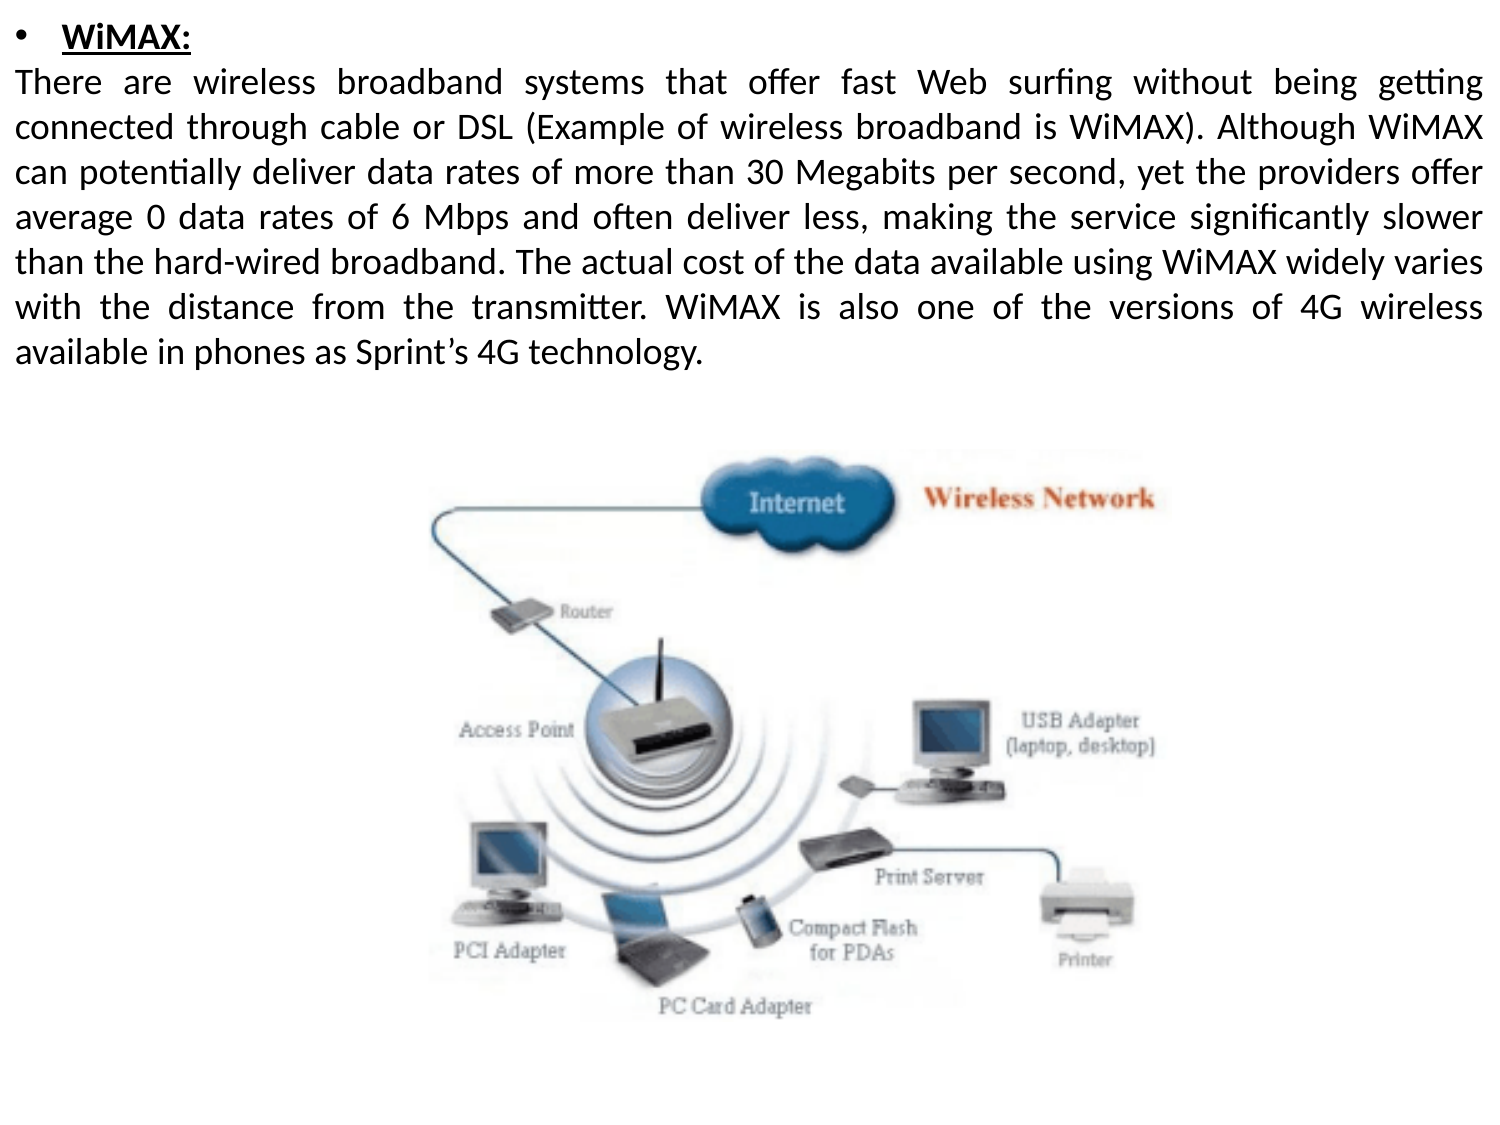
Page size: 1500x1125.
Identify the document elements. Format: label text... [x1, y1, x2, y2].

text_box WiMAX: There are wireless broadband systems that offer fast Web surfing without being getting connected through cable or DSL (Example of wireless broadband is WiMAX). Although WiMAX can potentially deliver data rates of more than 30 Megabits per second, yet the providers offer average 0 data rates of 6 Mbps and often deliver less, making the service significantly slower than the hard-wired broadband. The actual cost of the data available using WiMAX widely varies with the distance from the transmitter. WiMAX is also one of the versions of 4G wireless available in phones as Sprint’s 4G technology. [0, 4, 1500, 380]
picture [424, 449, 1173, 1023]
